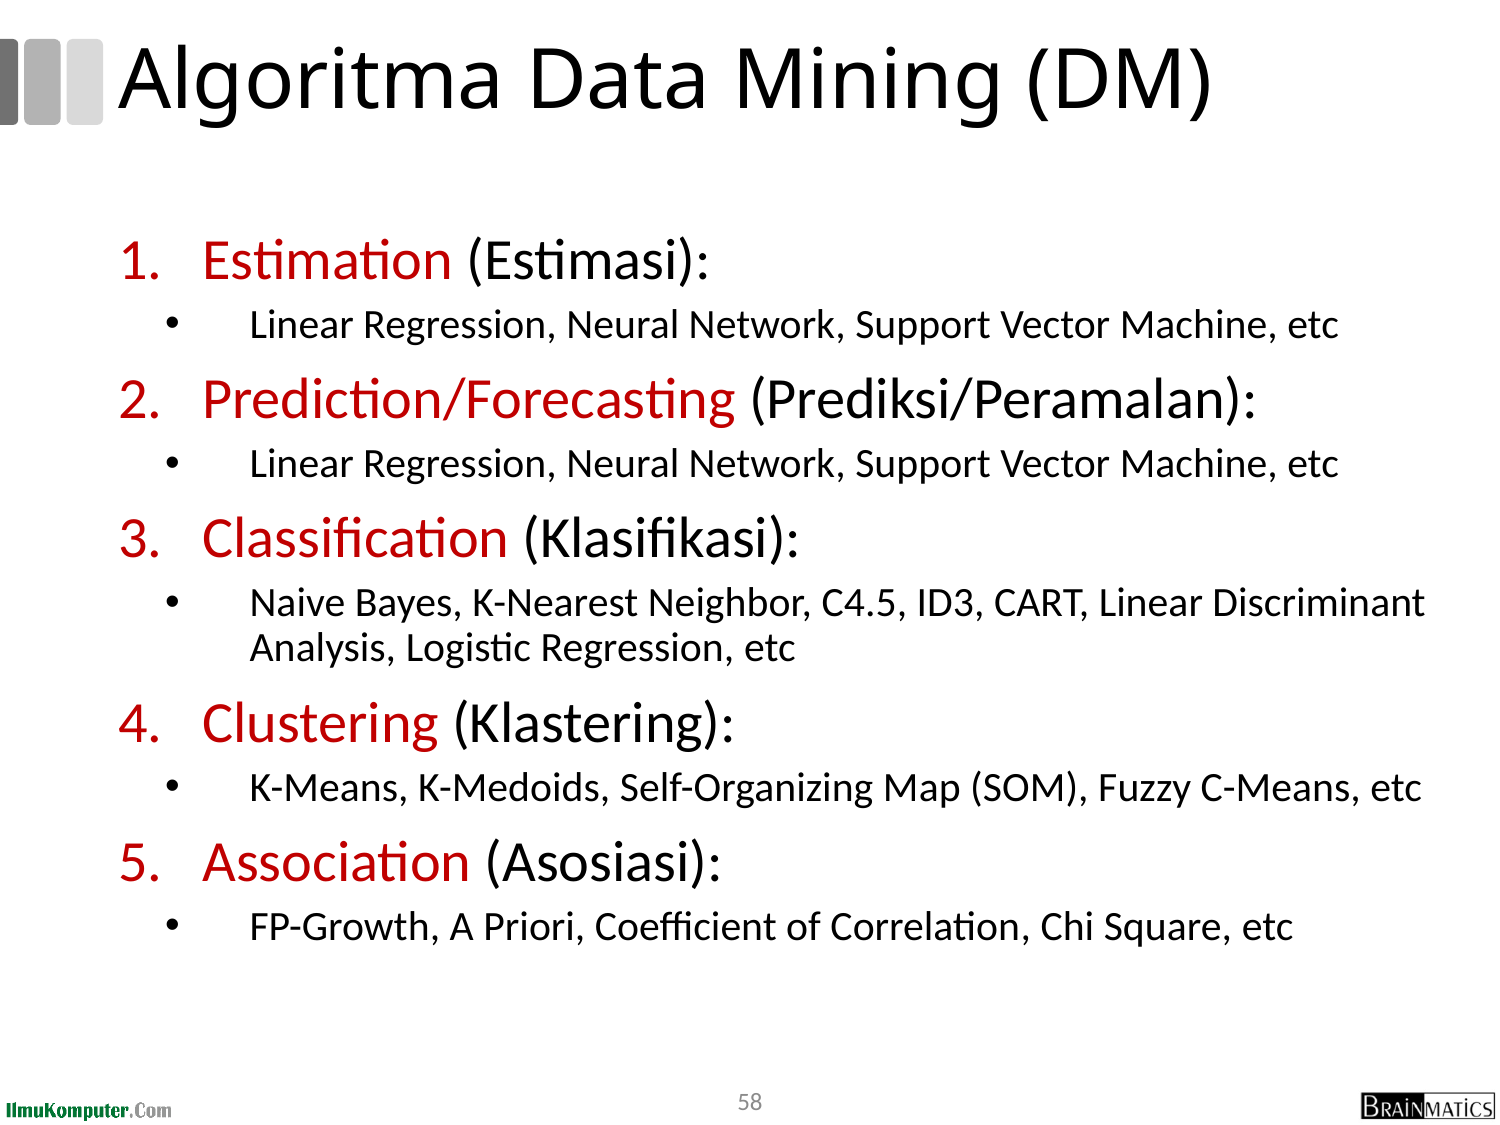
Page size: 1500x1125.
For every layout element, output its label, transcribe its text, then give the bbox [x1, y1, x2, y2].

list Estimation (Estimasi): Linear Regression, Neural Network, Support Vector Machine, etc Prediction/Forecasting (Prediksi/Peramalan): Linear Regression, Neural Network, Support Vector Machine, etc Classification (Klasifikasi): Naive Bayes, K-Nearest Neighbor, C4.5, ID3, CART, Linear Discriminant Analysis, Logistic Regression, etc Clustering (Klastering): K-Means, K-Medoids, Self-Organizing Map (SOM), Fuzzy C-Means, etc Association (Asosiasi): FP-Growth, A Priori, Coefficient of Correlation, Chi Square, etc [103, 221, 1463, 1050]
picture [1358, 1089, 1498, 1123]
slide_number 58 [581, 1074, 919, 1125]
title Algoritma Data Mining (DM) [103, 24, 1500, 138]
picture [4, 1095, 173, 1125]
